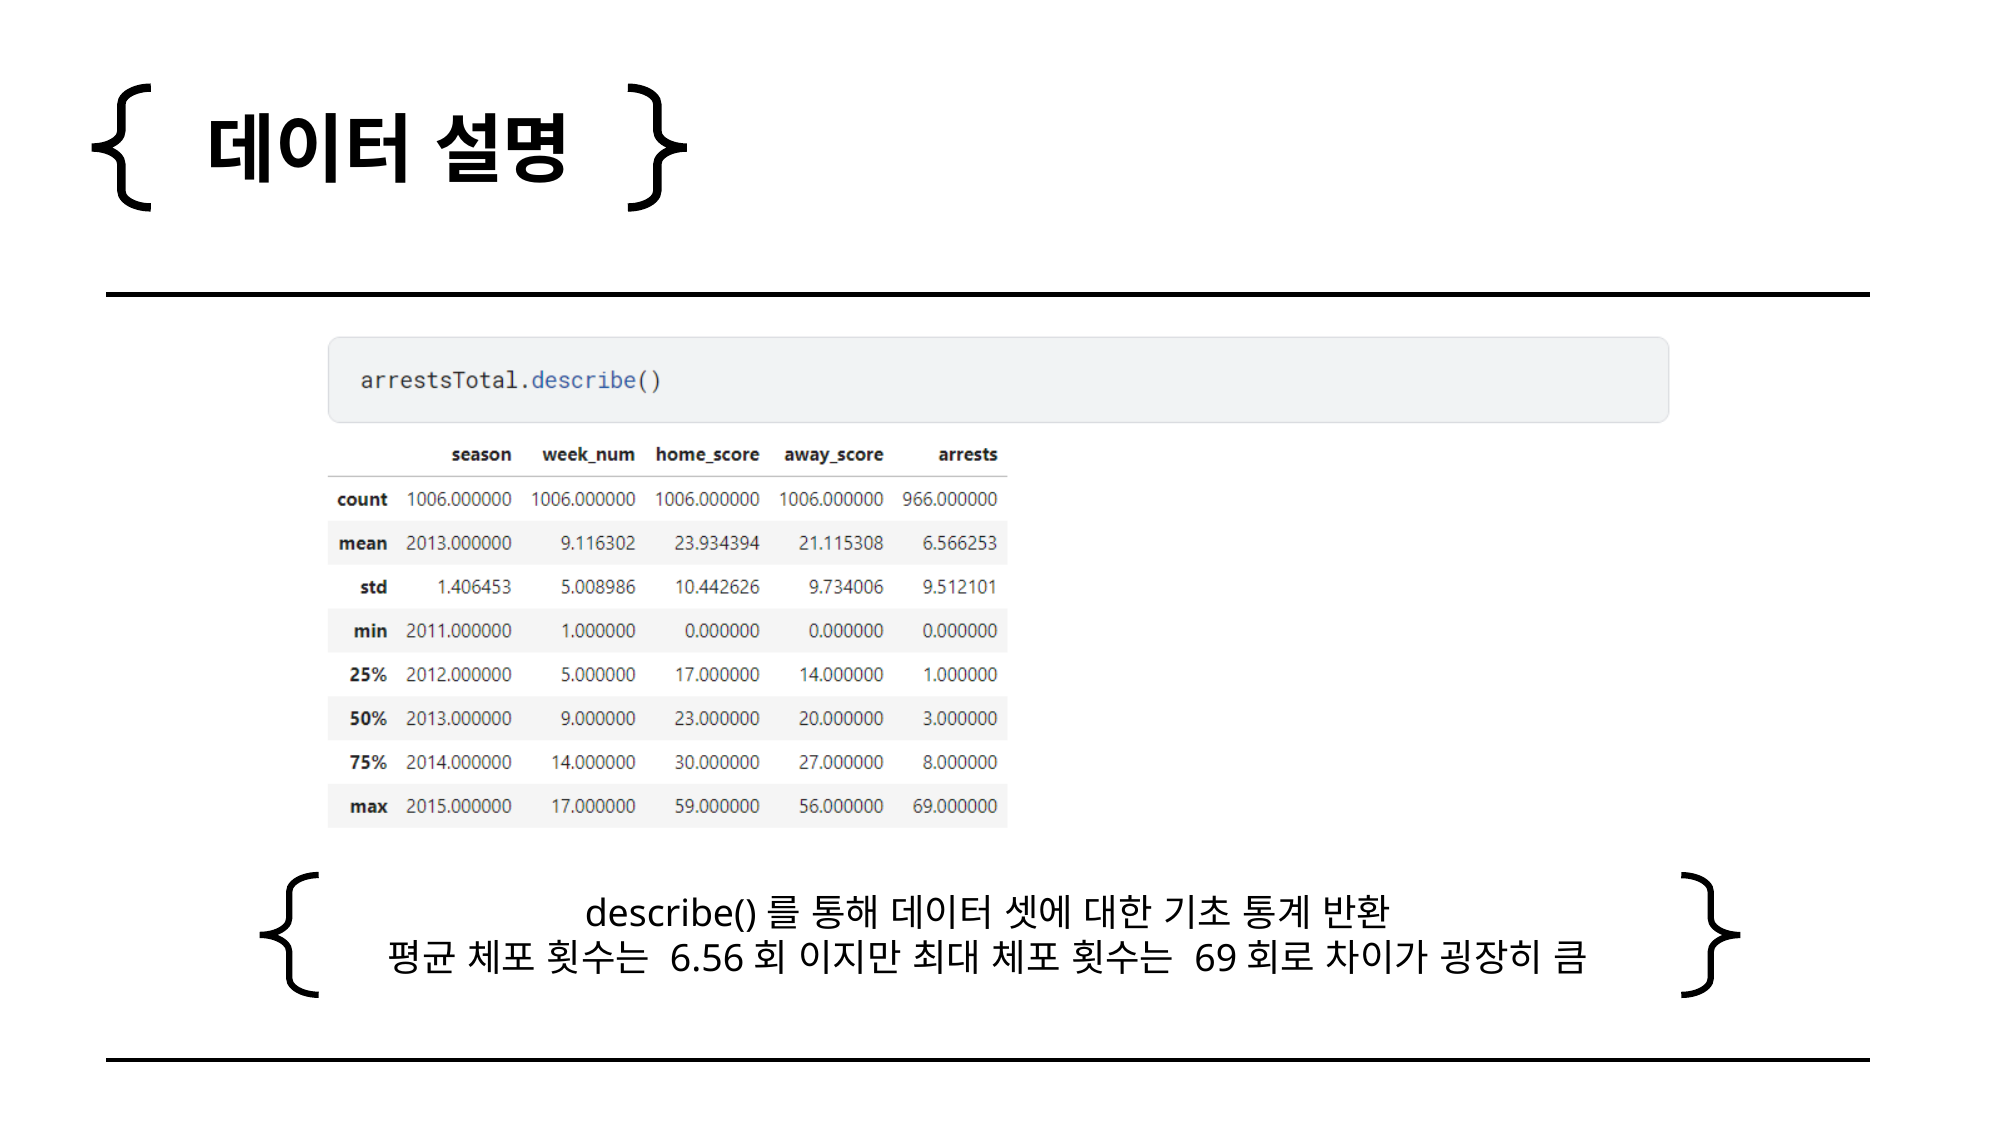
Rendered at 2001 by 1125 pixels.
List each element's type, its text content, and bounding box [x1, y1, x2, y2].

text_box [91, 87, 151, 208]
text_box 데이터 설명 [191, 94, 588, 200]
picture [318, 323, 1682, 843]
text_box [259, 874, 319, 996]
text_box [627, 87, 687, 208]
text_box [1681, 874, 1741, 996]
text_box describe()를 통해 데이터 셋에 대한 기초 통계 반환 평균 체포 횟수는 6.56회 이지만 최대 체포 횟수는 69회로 차이가 굉장히 큼 [319, 881, 1670, 987]
